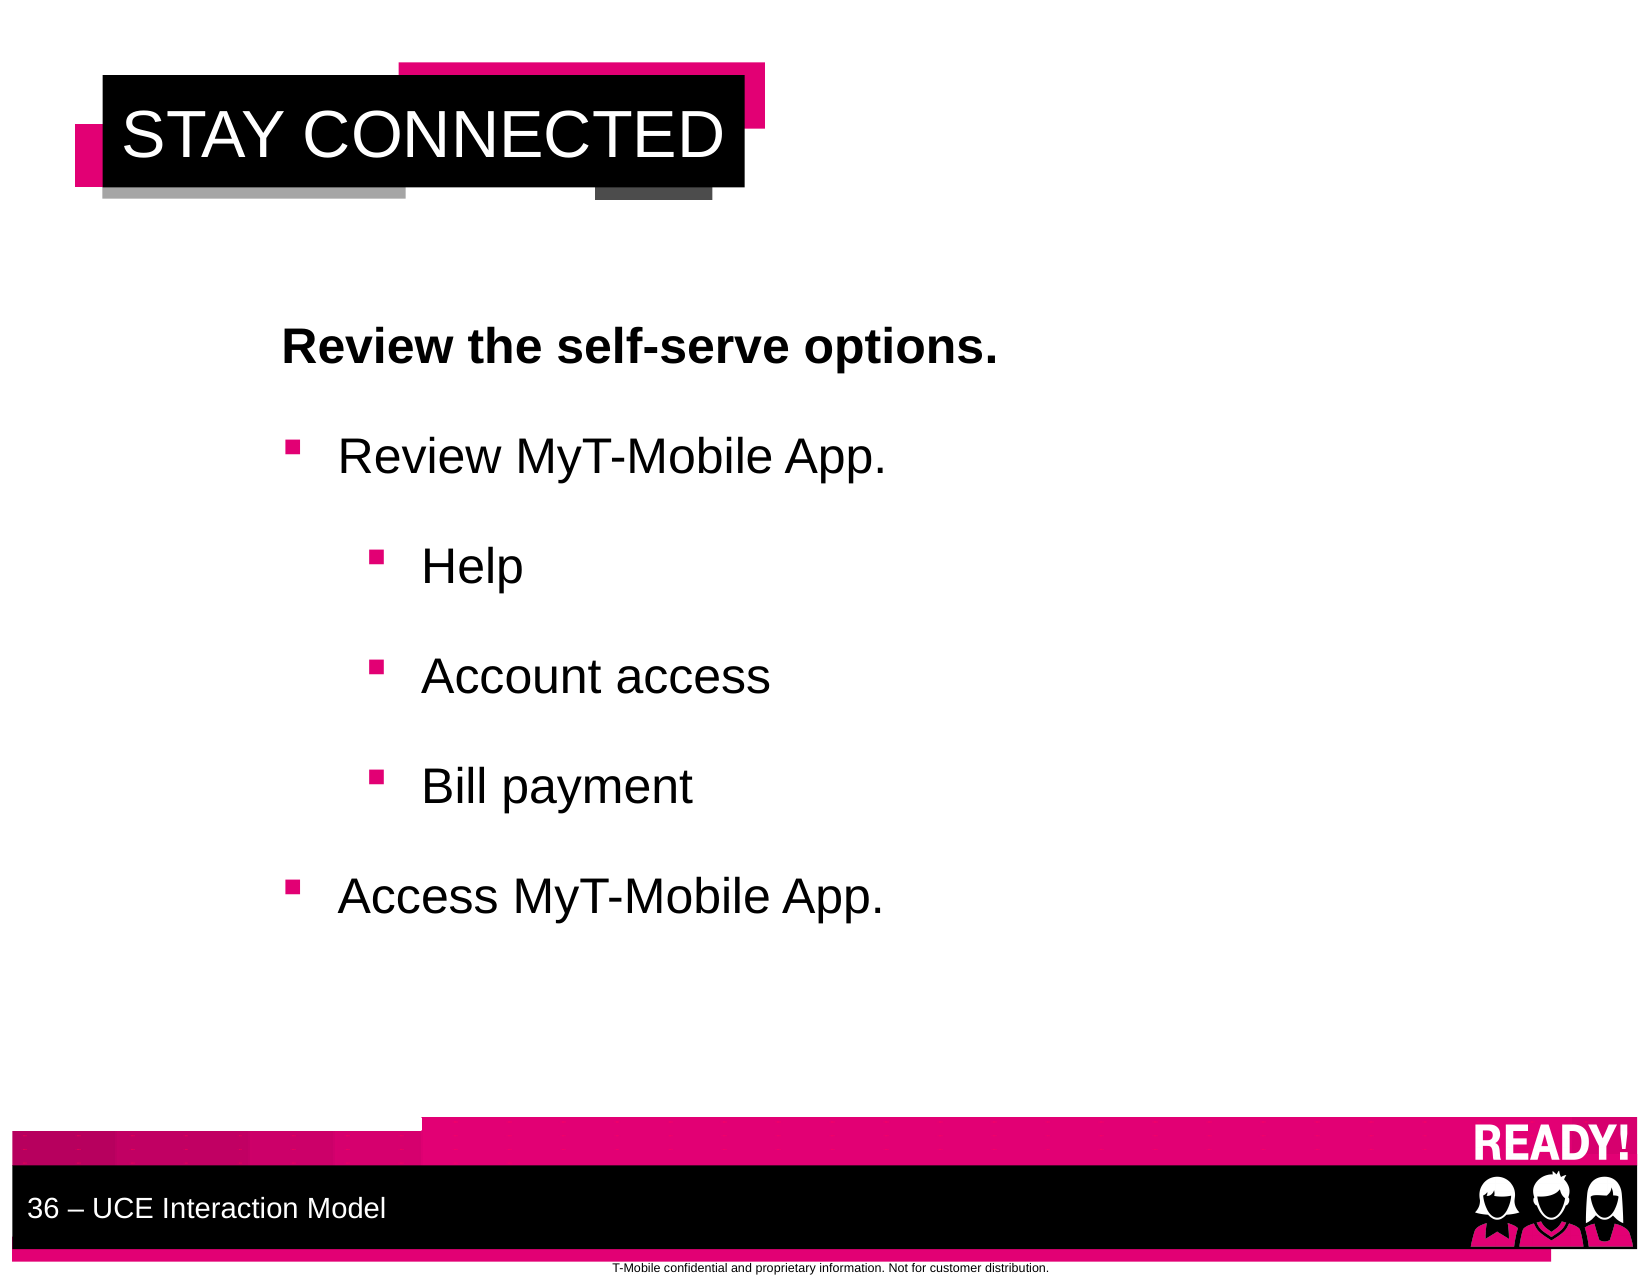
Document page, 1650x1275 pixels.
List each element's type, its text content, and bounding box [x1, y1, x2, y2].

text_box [12, 1104, 1646, 1275]
text_box Review the self-serve options. Review MyT-Mobile App. Help Account access Bill payment Access MyT-Mobile App. [183, 306, 1468, 932]
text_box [74, 62, 766, 201]
